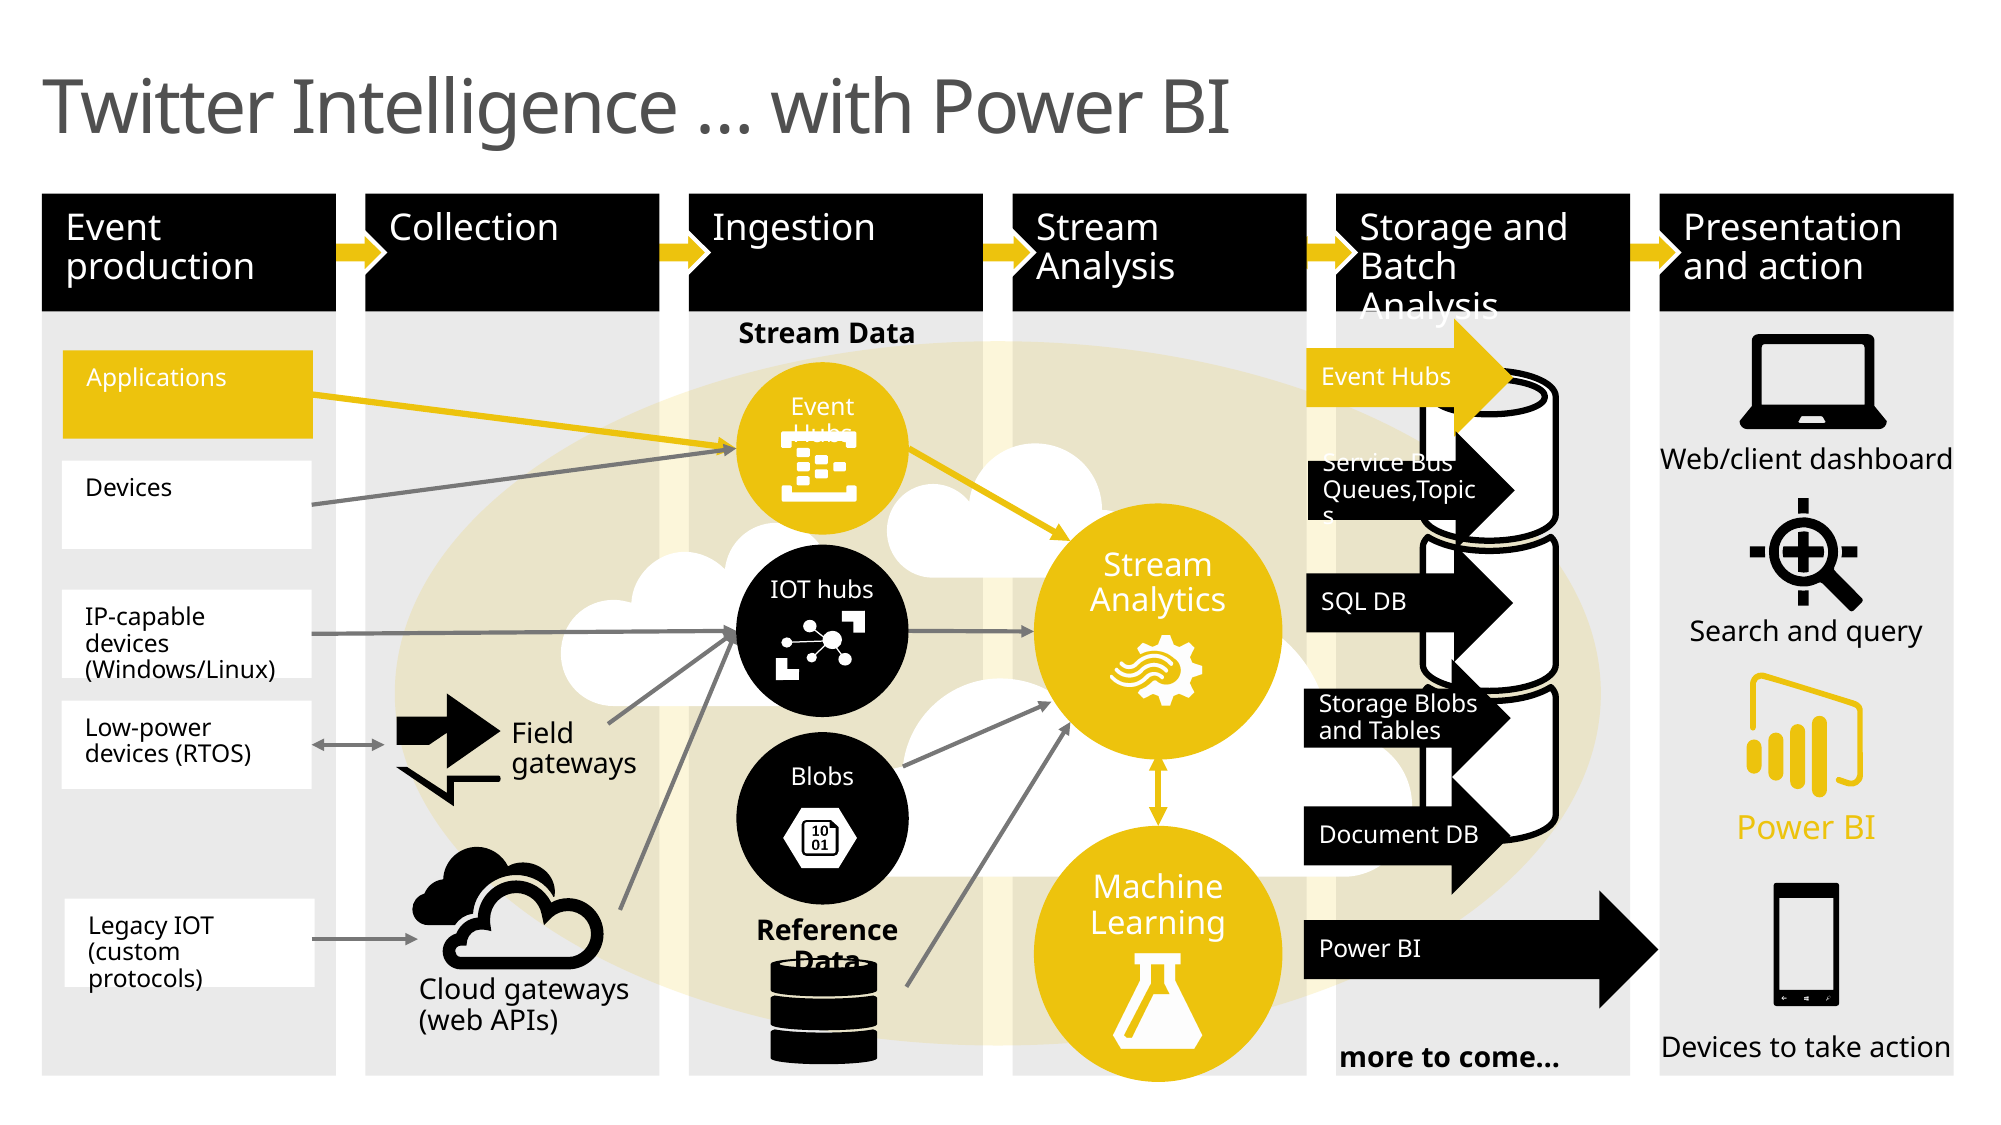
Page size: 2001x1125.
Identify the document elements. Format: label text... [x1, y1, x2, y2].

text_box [41, 193, 1954, 1083]
text_box Twitter Intelligence … with Power BI [14, 54, 1548, 164]
